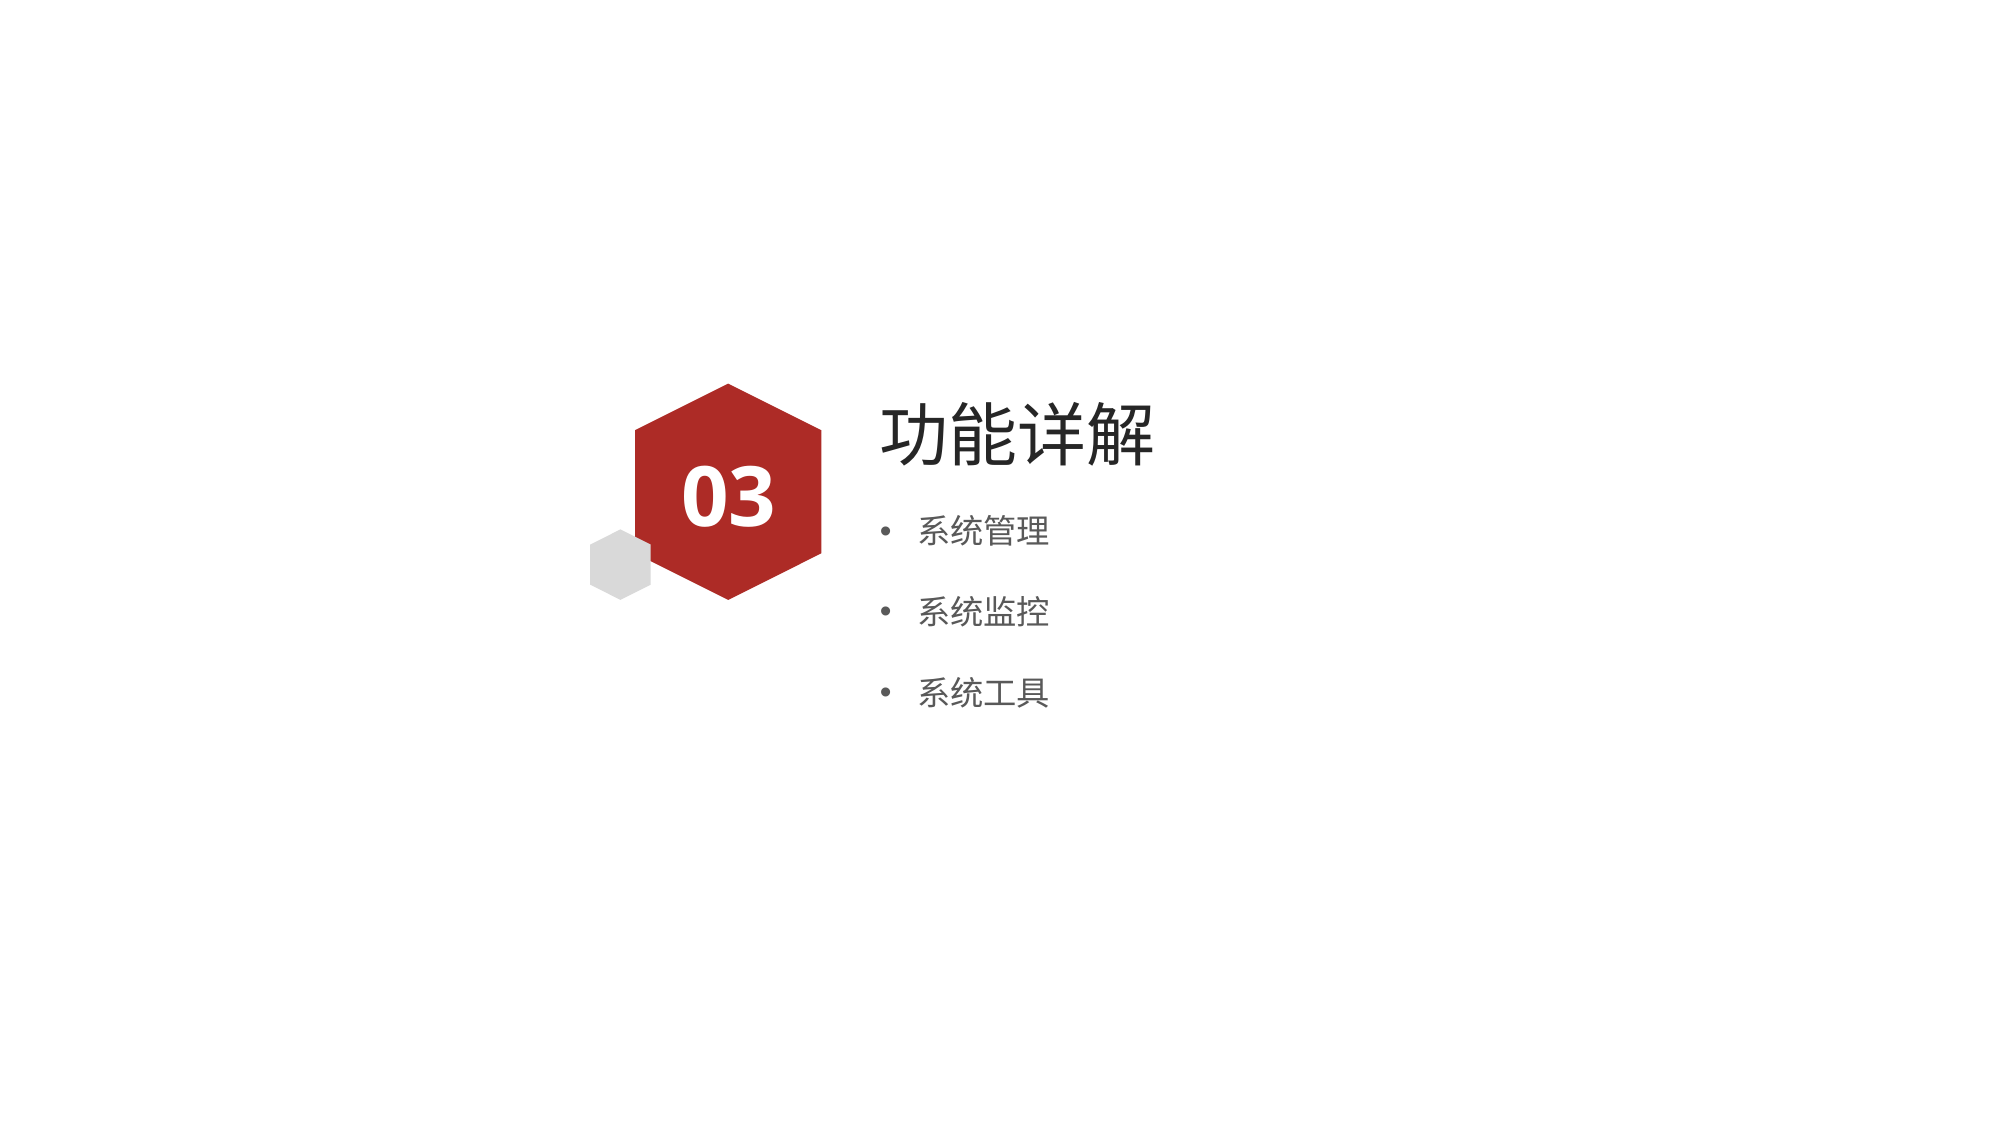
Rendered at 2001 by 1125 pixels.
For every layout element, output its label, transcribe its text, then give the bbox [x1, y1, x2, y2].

list 系统管理 系统监控 系统工具 [864, 483, 1762, 951]
title 功能详解 [864, 393, 1969, 484]
list 03 [636, 404, 822, 594]
